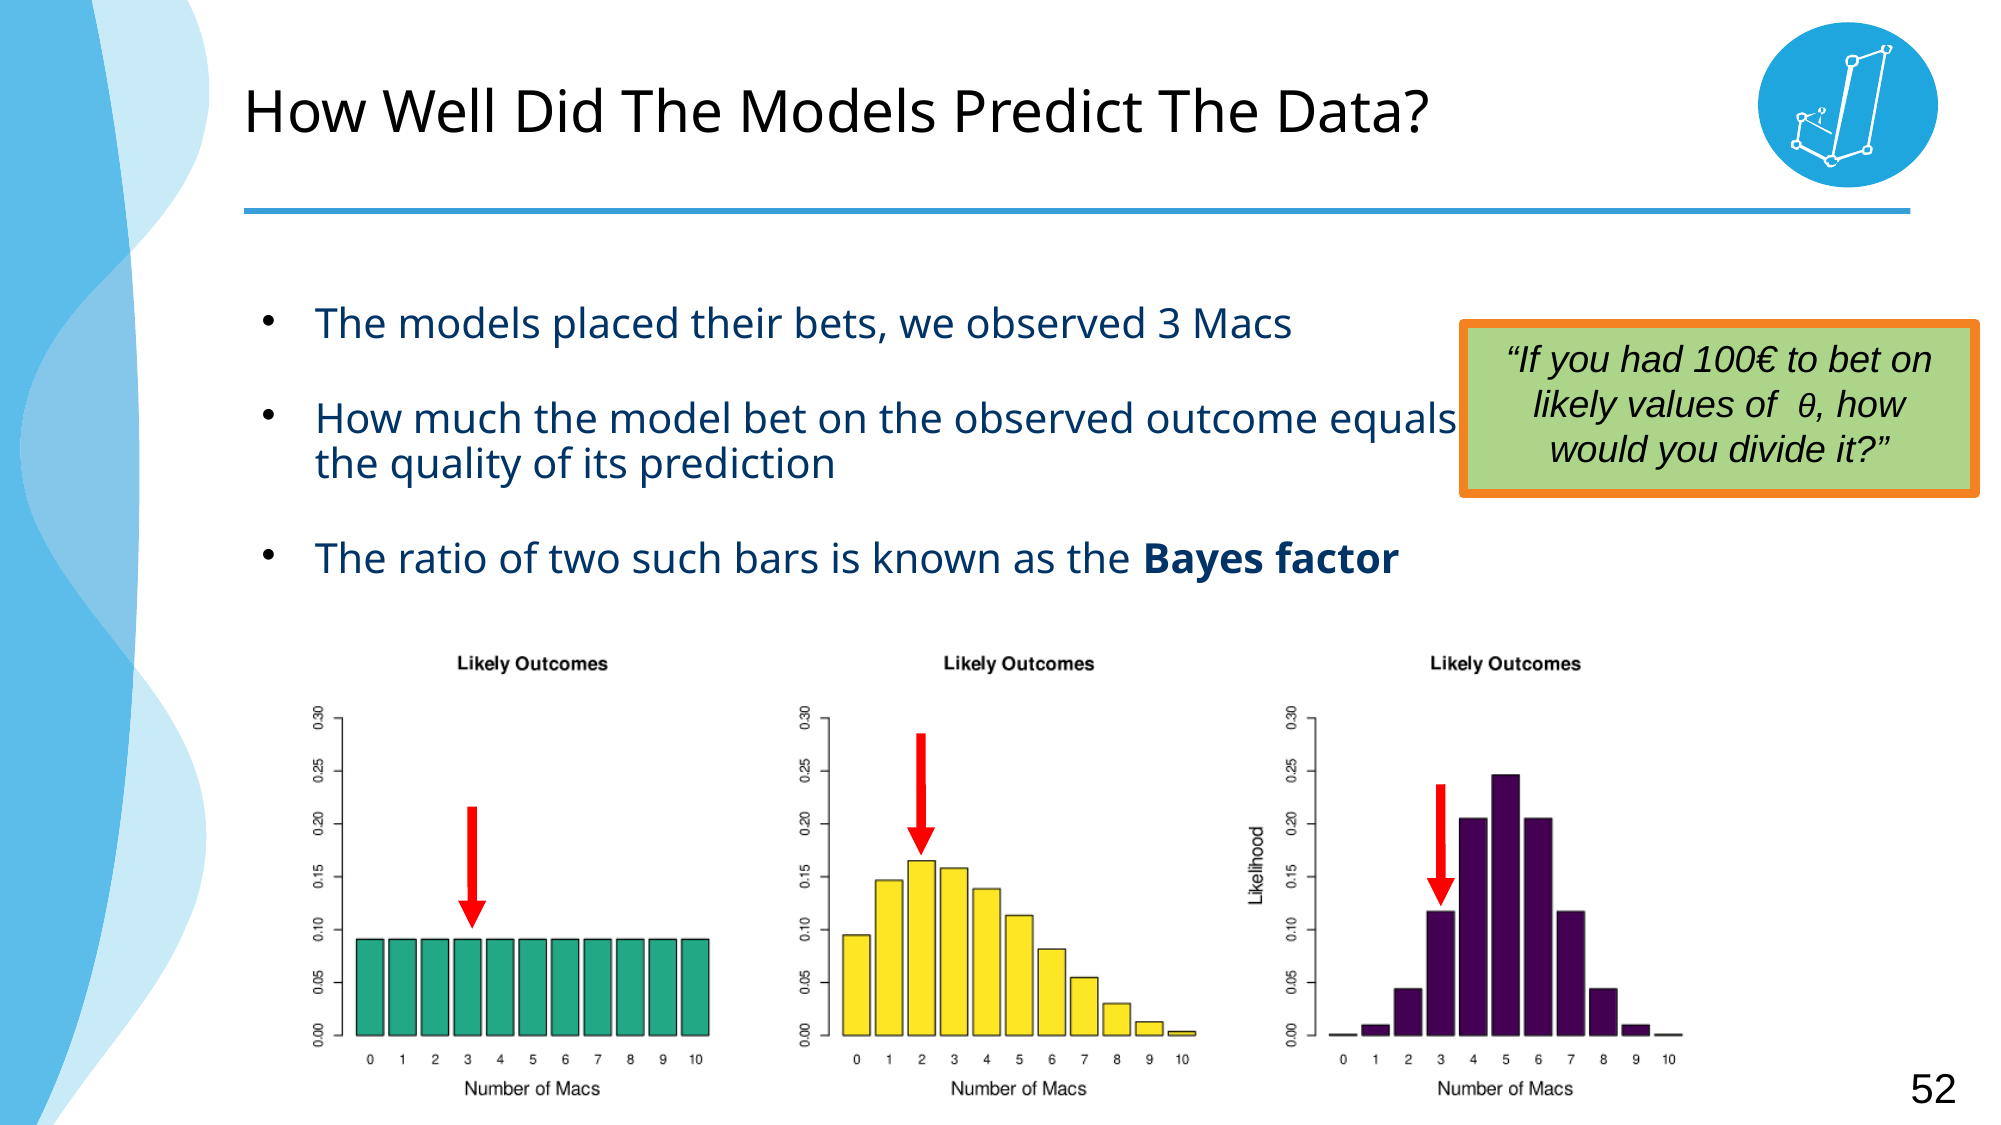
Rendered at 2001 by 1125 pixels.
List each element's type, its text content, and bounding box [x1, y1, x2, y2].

list The models placed their bets, we observed 3 Macs How much the model bet on the observed outcome equals the quality of its prediction The ratio of two such bars is known as the Bayes factor [243, 302, 1822, 1046]
picture [269, 630, 1730, 1118]
text_box “If you had 100€ to bet on likely values of θ, how would you divide it?” [1822, 323, 1975, 494]
title How Well Did The Models Predict The Data? [244, 19, 1752, 211]
